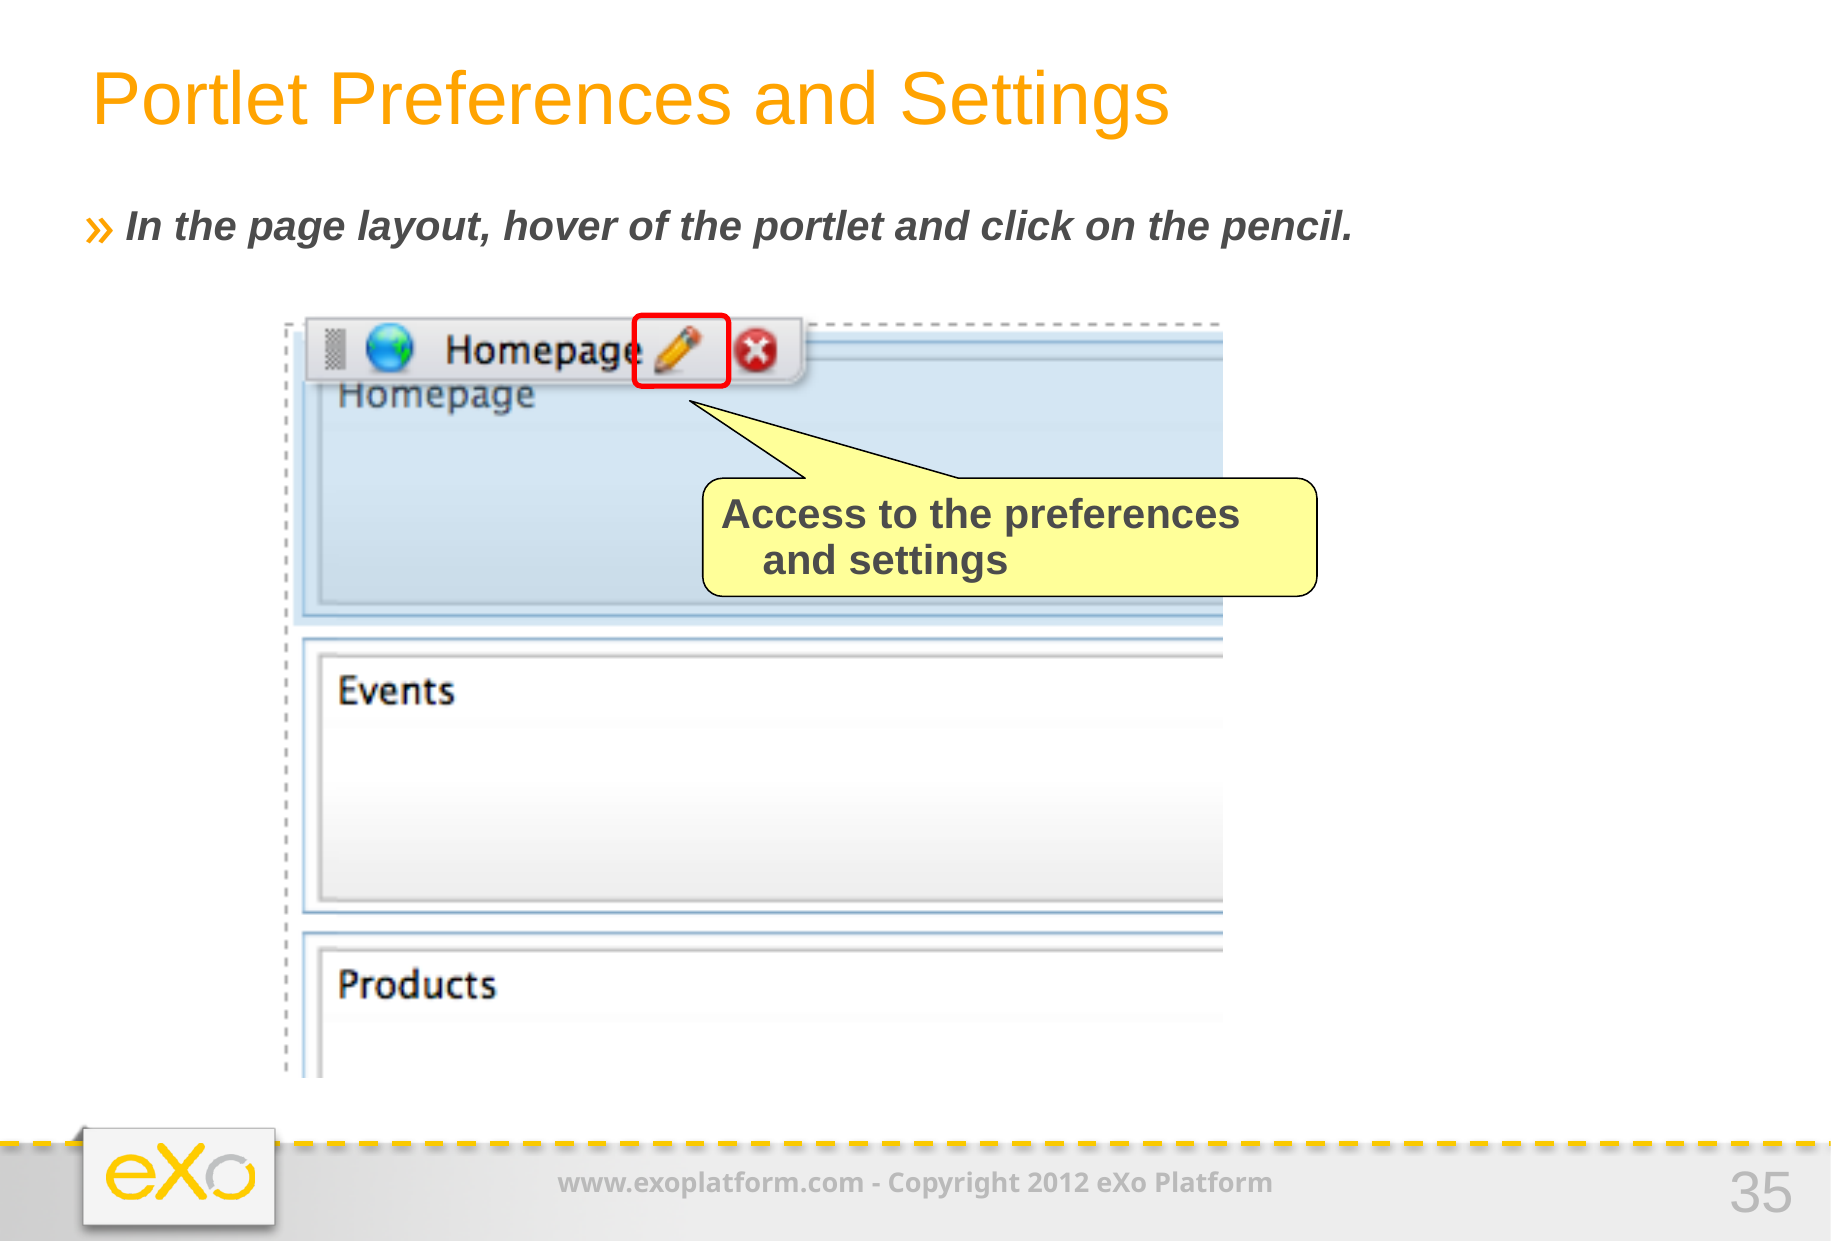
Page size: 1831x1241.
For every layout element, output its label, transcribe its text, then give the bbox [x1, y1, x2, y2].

text_box Access to the preferences and settings [1227, 478, 1317, 597]
picture [0, 1113, 1831, 1241]
picture [241, 288, 1223, 1078]
text_box In the page layout, hover of the portlet and click on the pencil. [83, 198, 1731, 1036]
text_box Portlet Preferences and Settings [91, 49, 1739, 151]
